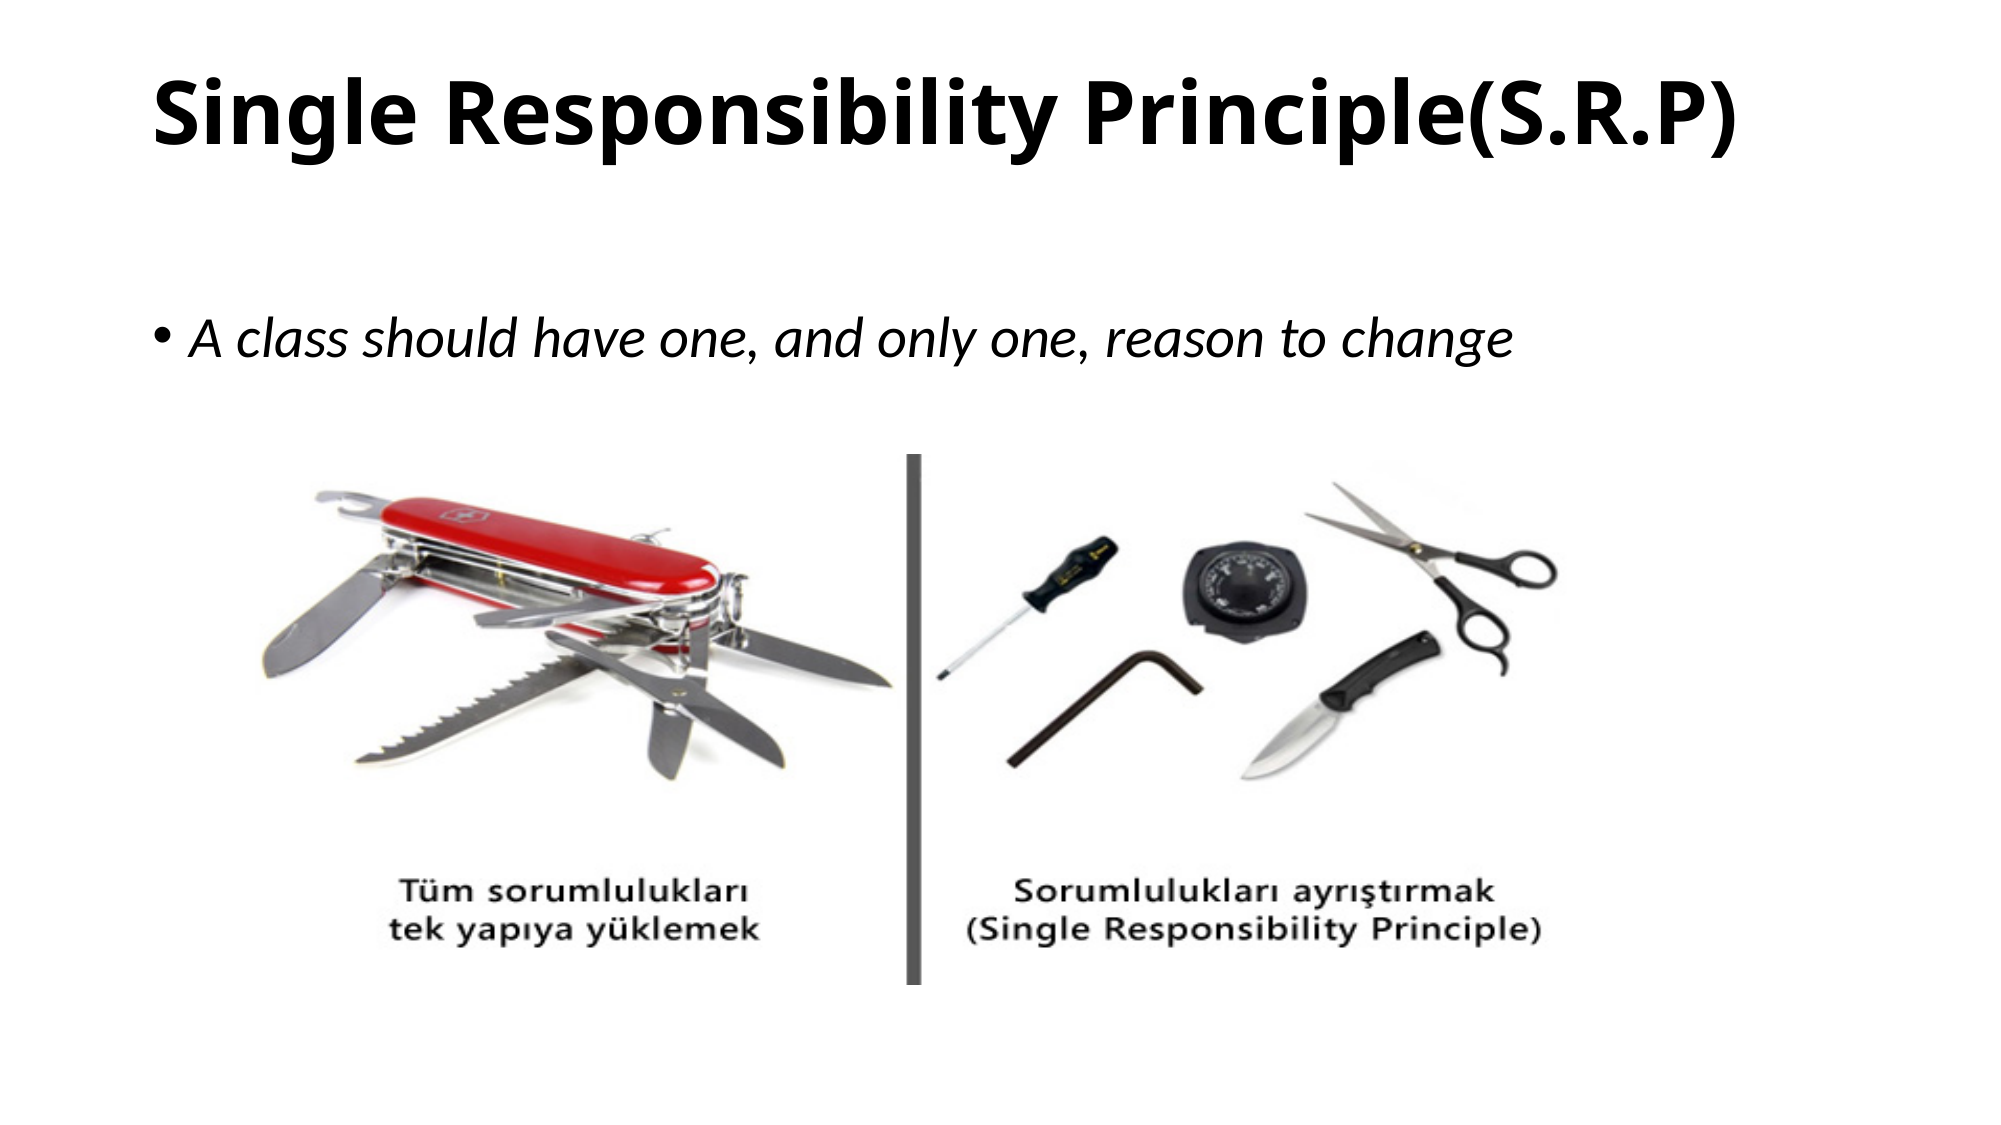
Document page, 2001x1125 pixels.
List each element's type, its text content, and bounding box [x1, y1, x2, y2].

picture [244, 454, 1583, 985]
title Single Responsibility Principle(S.R.P) [137, 59, 1863, 278]
list A class should have one, and only one, reason to change [137, 299, 1863, 1014]
